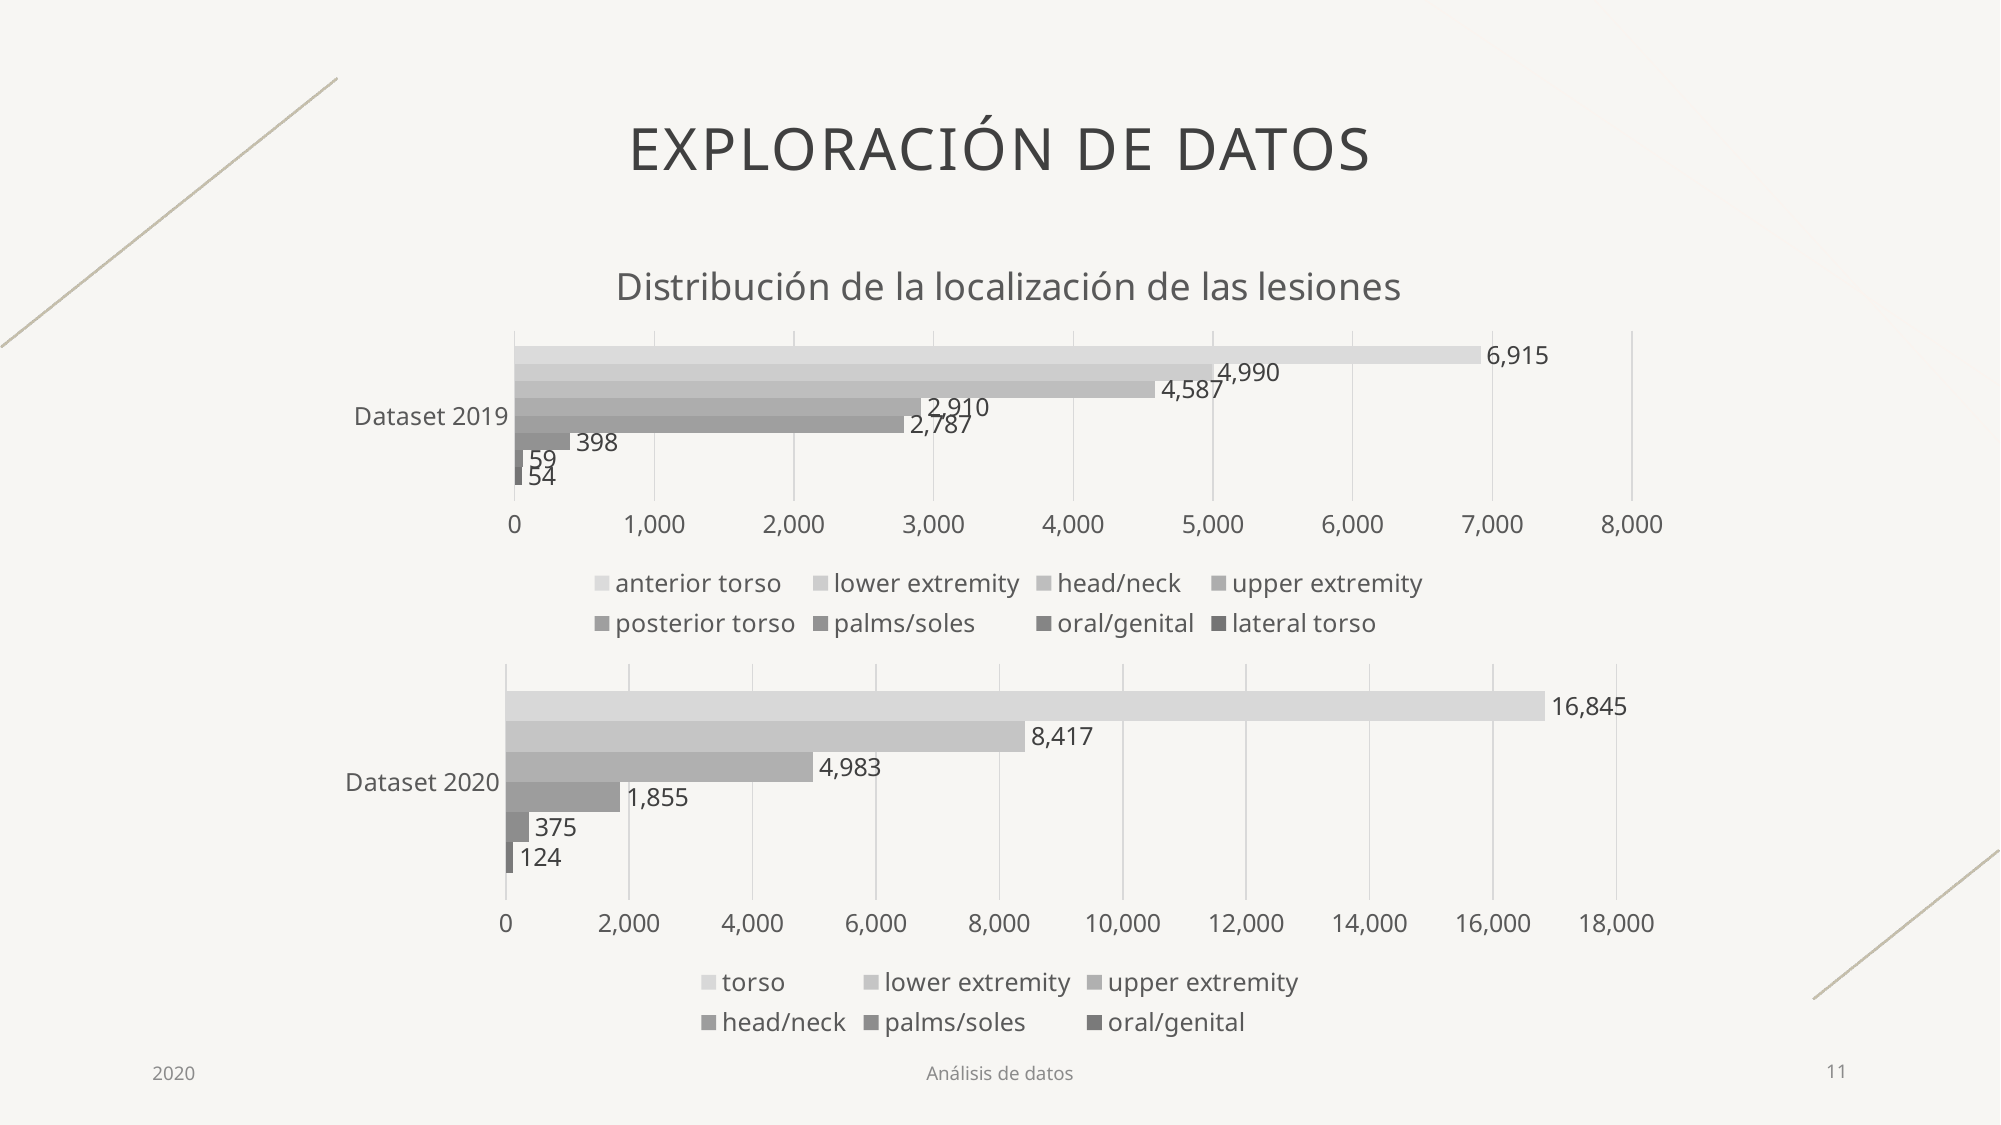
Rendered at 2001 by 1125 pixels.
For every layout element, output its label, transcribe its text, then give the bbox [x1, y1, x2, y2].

chart [326, 231, 1691, 647]
slide_number 11 [1412, 1042, 1863, 1103]
chart [317, 655, 1682, 1046]
title Exploración de datos [309, 42, 1691, 260]
picture [1812, 849, 2000, 1000]
footer Análisis de datos [662, 1046, 1338, 1103]
picture [0, 77, 326, 348]
slide_number 2020 [137, 1042, 588, 1103]
